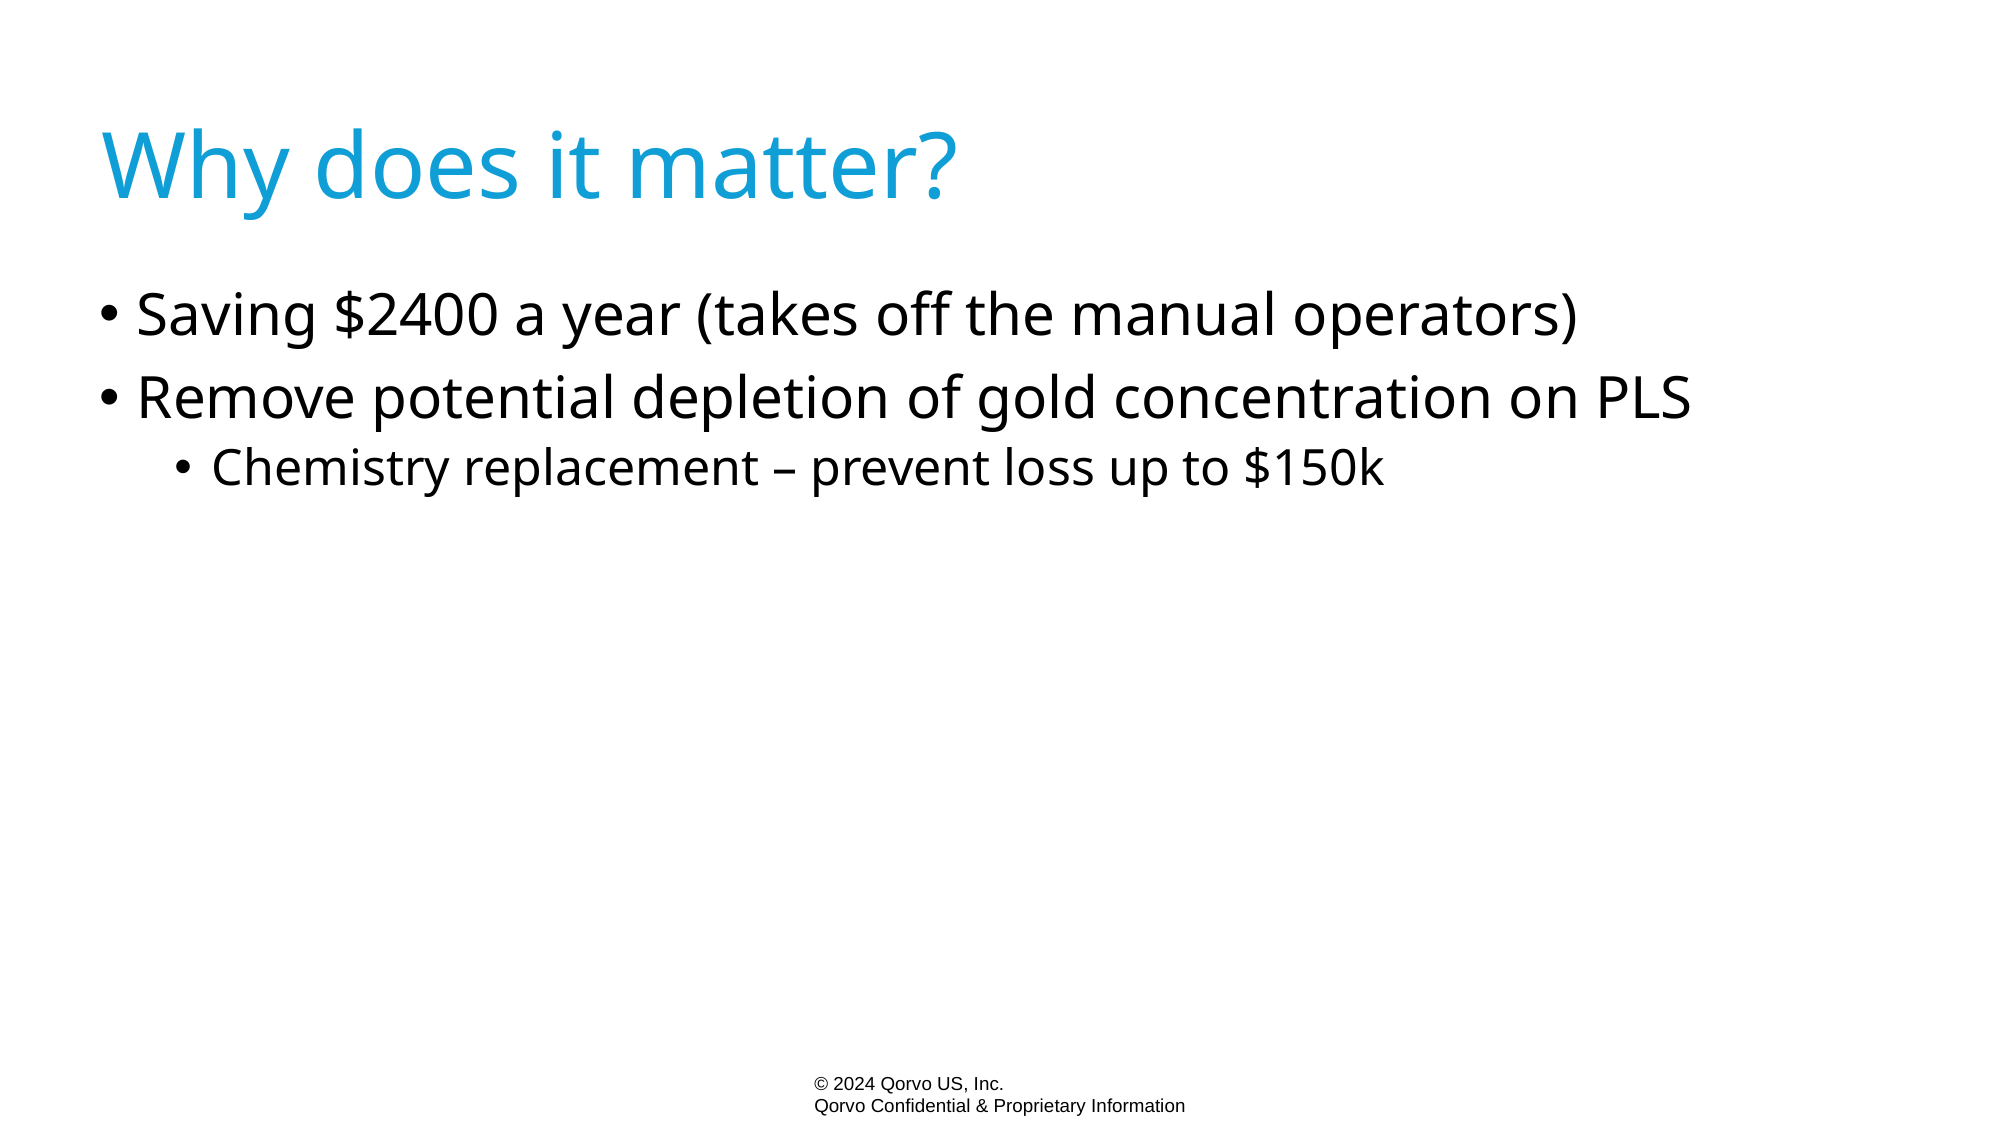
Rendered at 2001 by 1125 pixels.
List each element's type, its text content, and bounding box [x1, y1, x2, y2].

list Saving $2400 a year (takes off the manual operators) Remove potential depletion of gold concentration on PLS Chemistry replacement – prevent loss up to $150k [99, 277, 1995, 1015]
title Why does it matter? [86, 59, 1812, 278]
text_box © 2024 Qorvo US, Inc. Qorvo Confidential & Proprietary Information [799, 1064, 1201, 1125]
